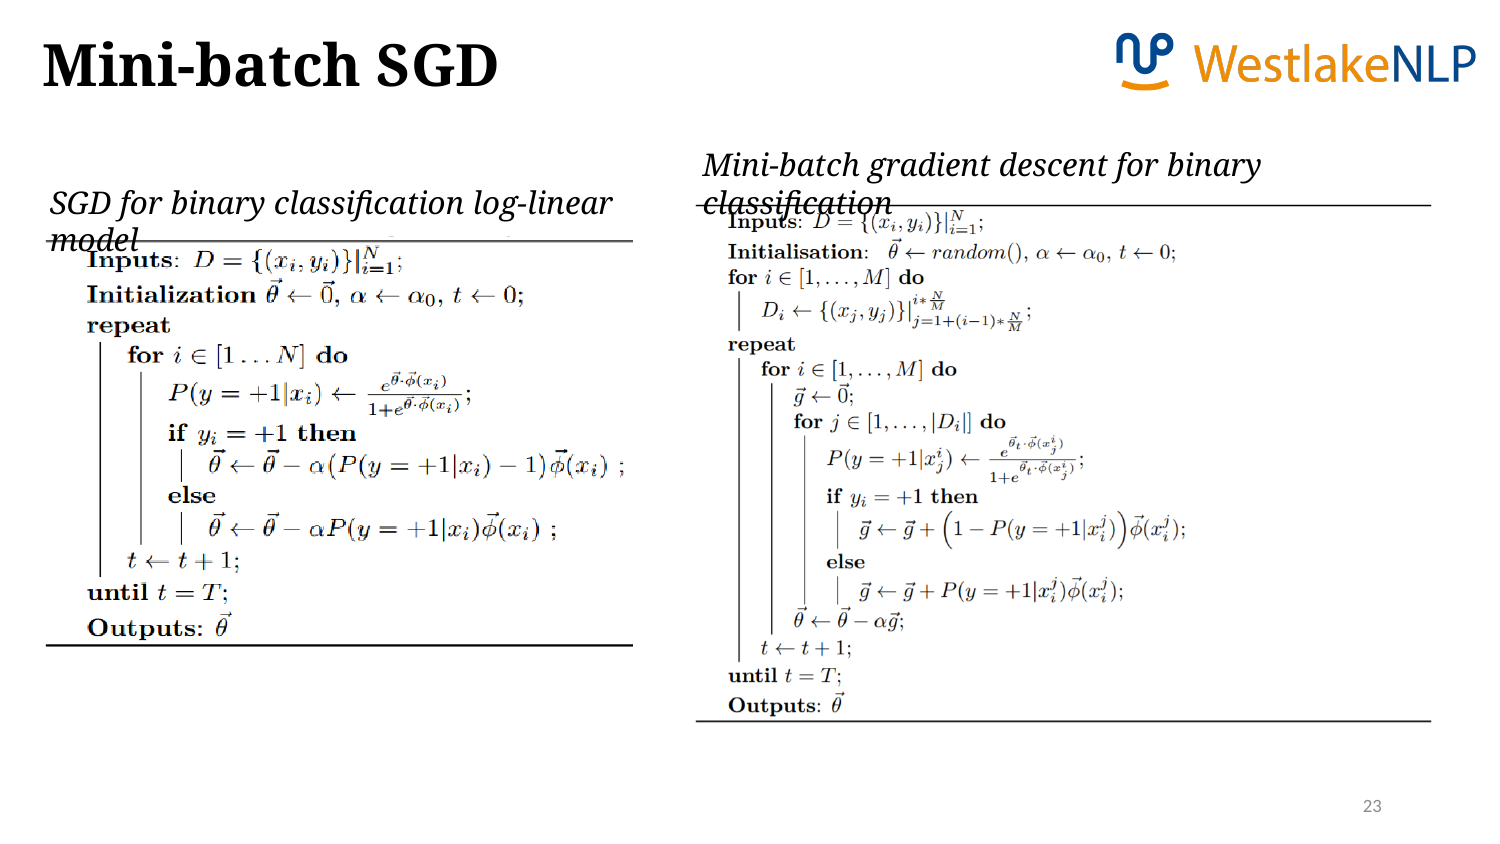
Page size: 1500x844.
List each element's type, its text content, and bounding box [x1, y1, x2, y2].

text_box Mini-batch SGD [27, 20, 887, 106]
text_box Mini-batch gradient descent for binary classification [687, 138, 1381, 202]
picture [1094, 0, 1500, 127]
picture [22, 236, 633, 658]
text_box SGD for binary classification log-linear model [35, 175, 647, 266]
slide_number 23 [1059, 782, 1397, 827]
picture [687, 202, 1445, 732]
